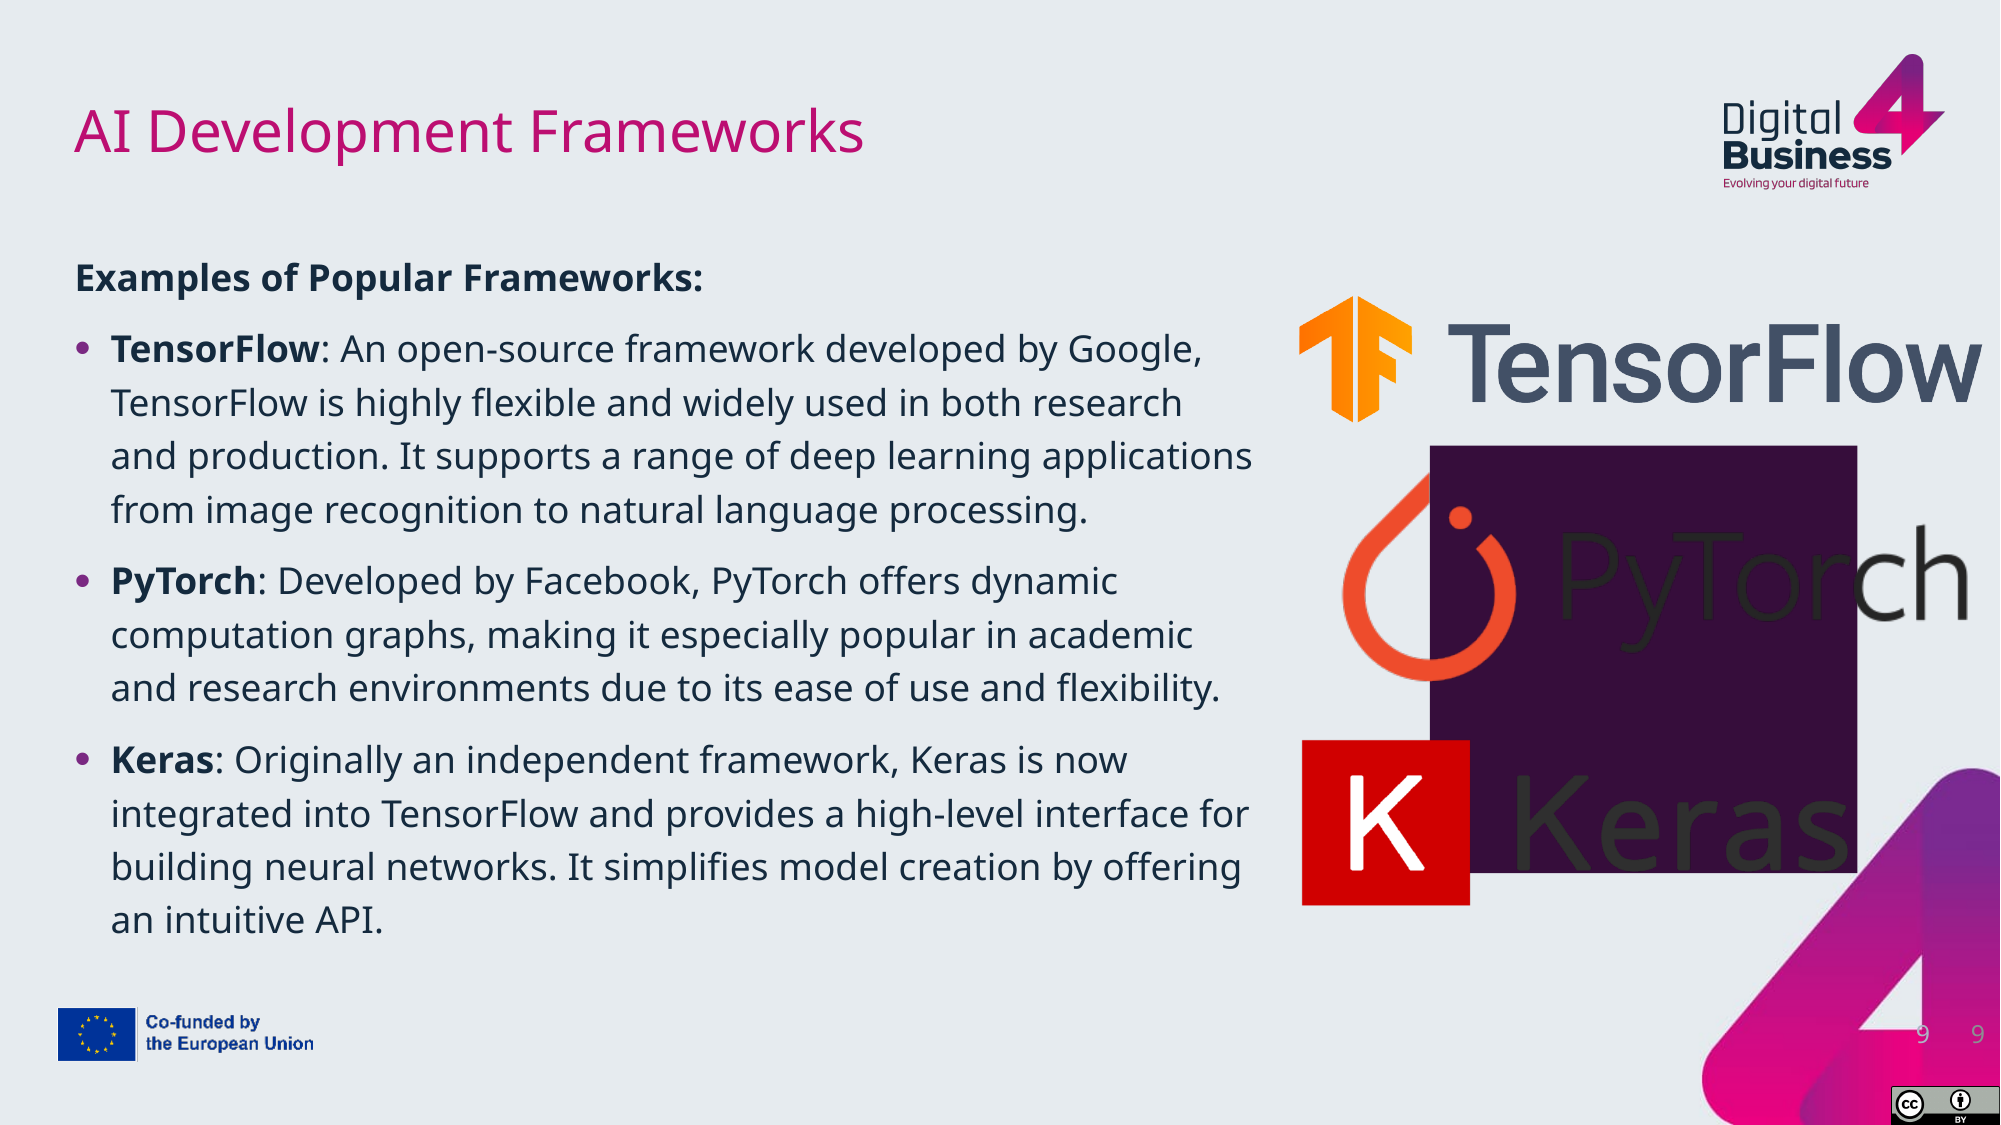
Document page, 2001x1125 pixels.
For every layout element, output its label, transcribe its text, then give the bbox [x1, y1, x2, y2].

picture [0, 0, 2000, 1125]
slide_number 9 [1911, 1005, 2000, 1066]
title AI Development Frameworks [59, 59, 1863, 237]
list Examples of Popular Frameworks: TensorFlow: An open-source framework developed by Google, TensorFlow is highly flexible and widely used in both research and production. It supports a range of deep learning applications from image recognition to natural language processing. PyTorch: Developed by Facebook, PyTorch offers dynamic computation graphs, making it especially popular in academic and research environments due to its ease of use and flexibility. Keras: Originally an independent framework, Keras is now integrated into TensorFlow and provides a high-level interface for building neural networks. It simplifies model creation by offering an intuitive API. [59, 237, 1274, 991]
